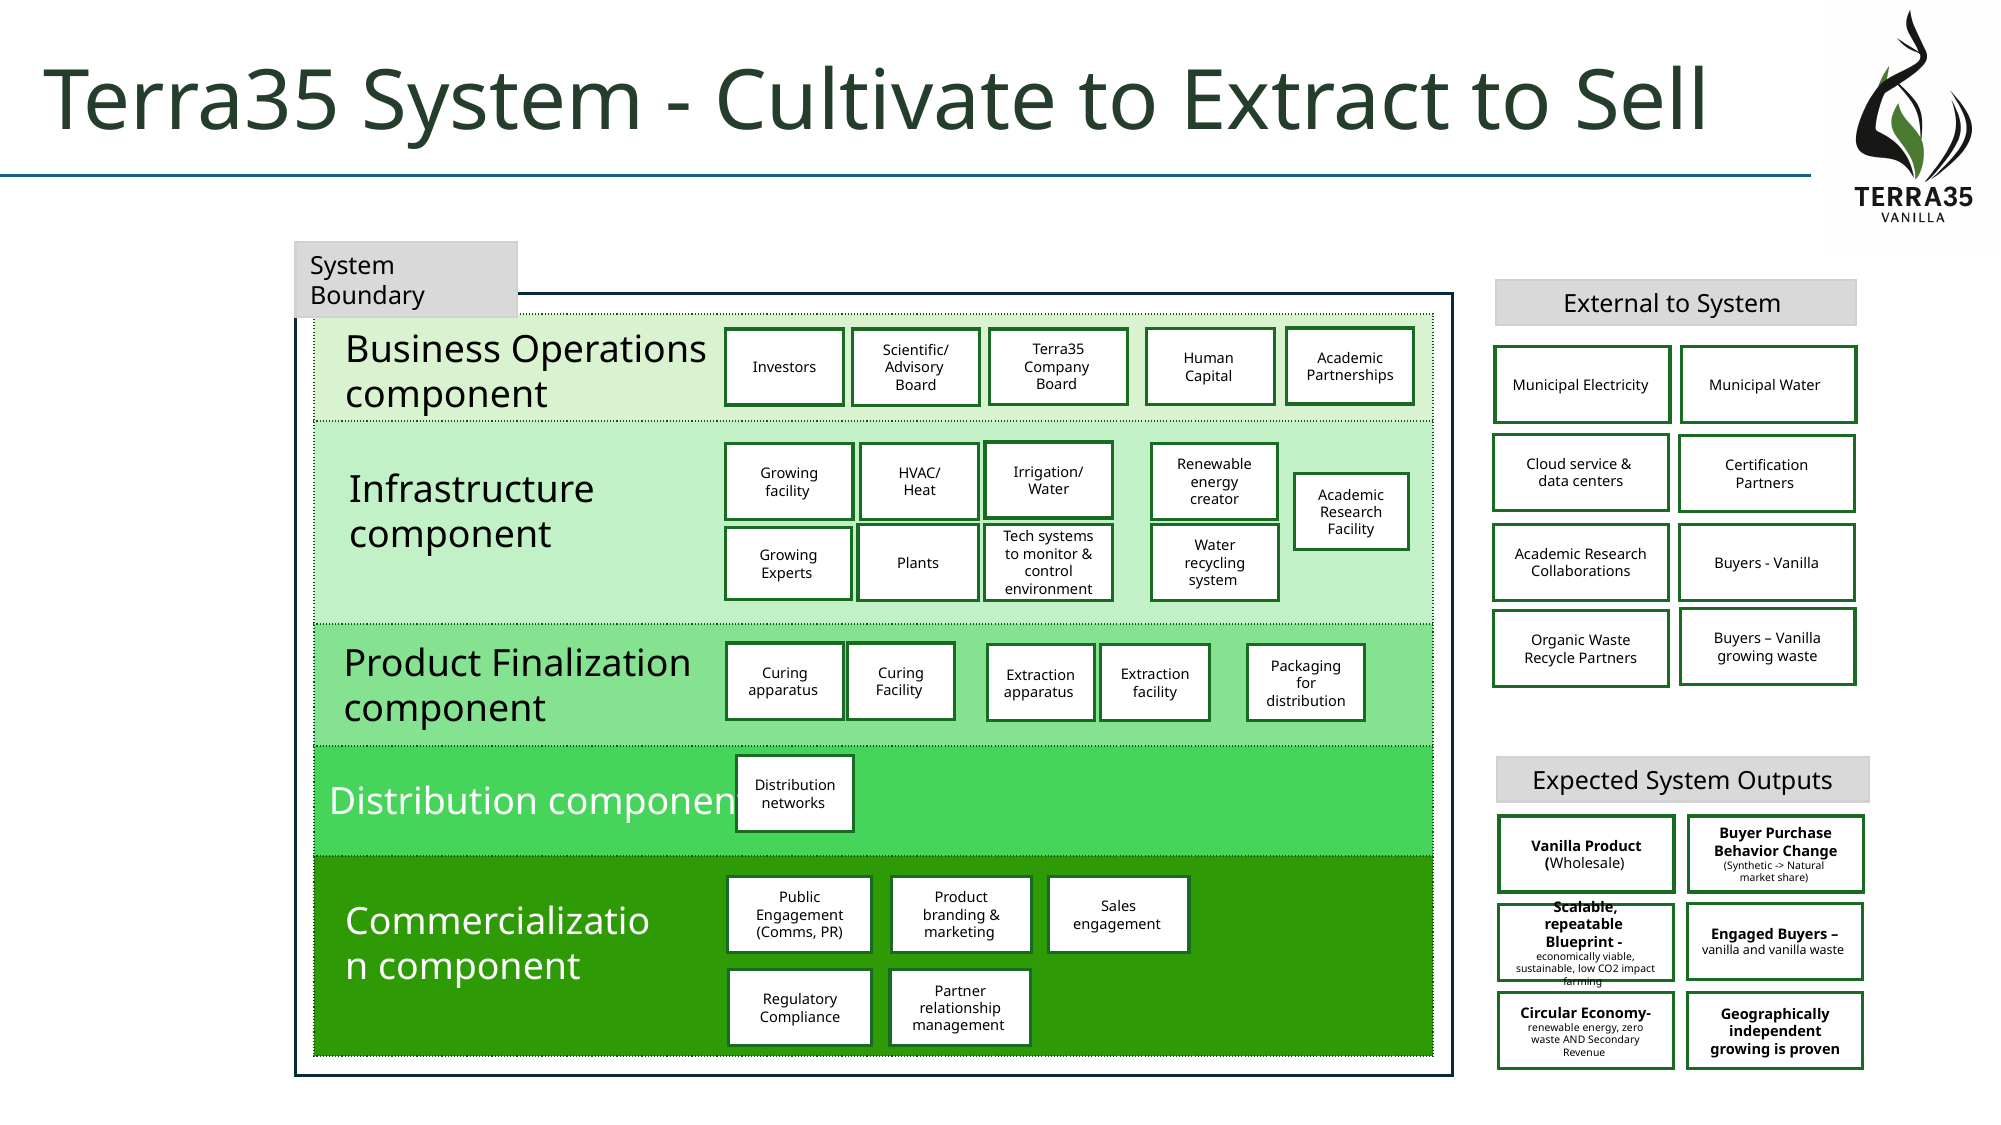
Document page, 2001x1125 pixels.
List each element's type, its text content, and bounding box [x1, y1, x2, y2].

title Terra35 System - Cultivate to Extract to Sell [28, 0, 1754, 212]
text_box Buyers – Vanilla growing waste [1679, 607, 1857, 686]
text_box Municipal Electricity [1493, 345, 1672, 424]
text_box External to System [1495, 279, 1857, 326]
text_box Extraction apparatus [986, 643, 1096, 722]
text_box Buyers - Vanilla [1678, 523, 1856, 602]
text_box Circular Economy- renewable energy, zero waste AND Secondary Revenue [1497, 991, 1675, 1070]
text_box Cloud service & data centers [1492, 433, 1670, 512]
picture [1828, 0, 2000, 257]
text_box Human Capital [1145, 327, 1276, 406]
text_box Scalable, repeatable Blueprint - economically viable, sustainable, low CO2 impact farming [1497, 903, 1675, 982]
text_box Sales engagement [1047, 875, 1191, 954]
text_box Geographically independent growing is proven [1686, 991, 1864, 1070]
text_box Municipal Water [1680, 345, 1858, 424]
text_box Academic Research Collaborations [1492, 523, 1670, 602]
text_box Packaging for distribution [1246, 643, 1366, 722]
text_box [294, 292, 1454, 1077]
text_box Buyer Purchase Behavior Change (Synthetic -> Natural market share) [1687, 814, 1865, 894]
text_box Vanilla Product (Wholesale) [1497, 814, 1676, 894]
text_box Expected System Outputs [1496, 756, 1870, 803]
text_box Scientific/ Advisory Board [851, 327, 981, 407]
text_box Investors [724, 327, 845, 407]
text_box Engaged Buyers – vanilla and vanilla waste [1686, 902, 1864, 981]
text_box Academic Partnerships [1285, 326, 1415, 406]
text_box Business Operations component [330, 317, 735, 423]
text_box Terra35 Company Board [988, 327, 1129, 406]
text_box Organic Waste Recycle Partners [1492, 609, 1670, 688]
text_box System Boundary [294, 241, 518, 318]
text_box Certification Partners [1678, 434, 1856, 513]
